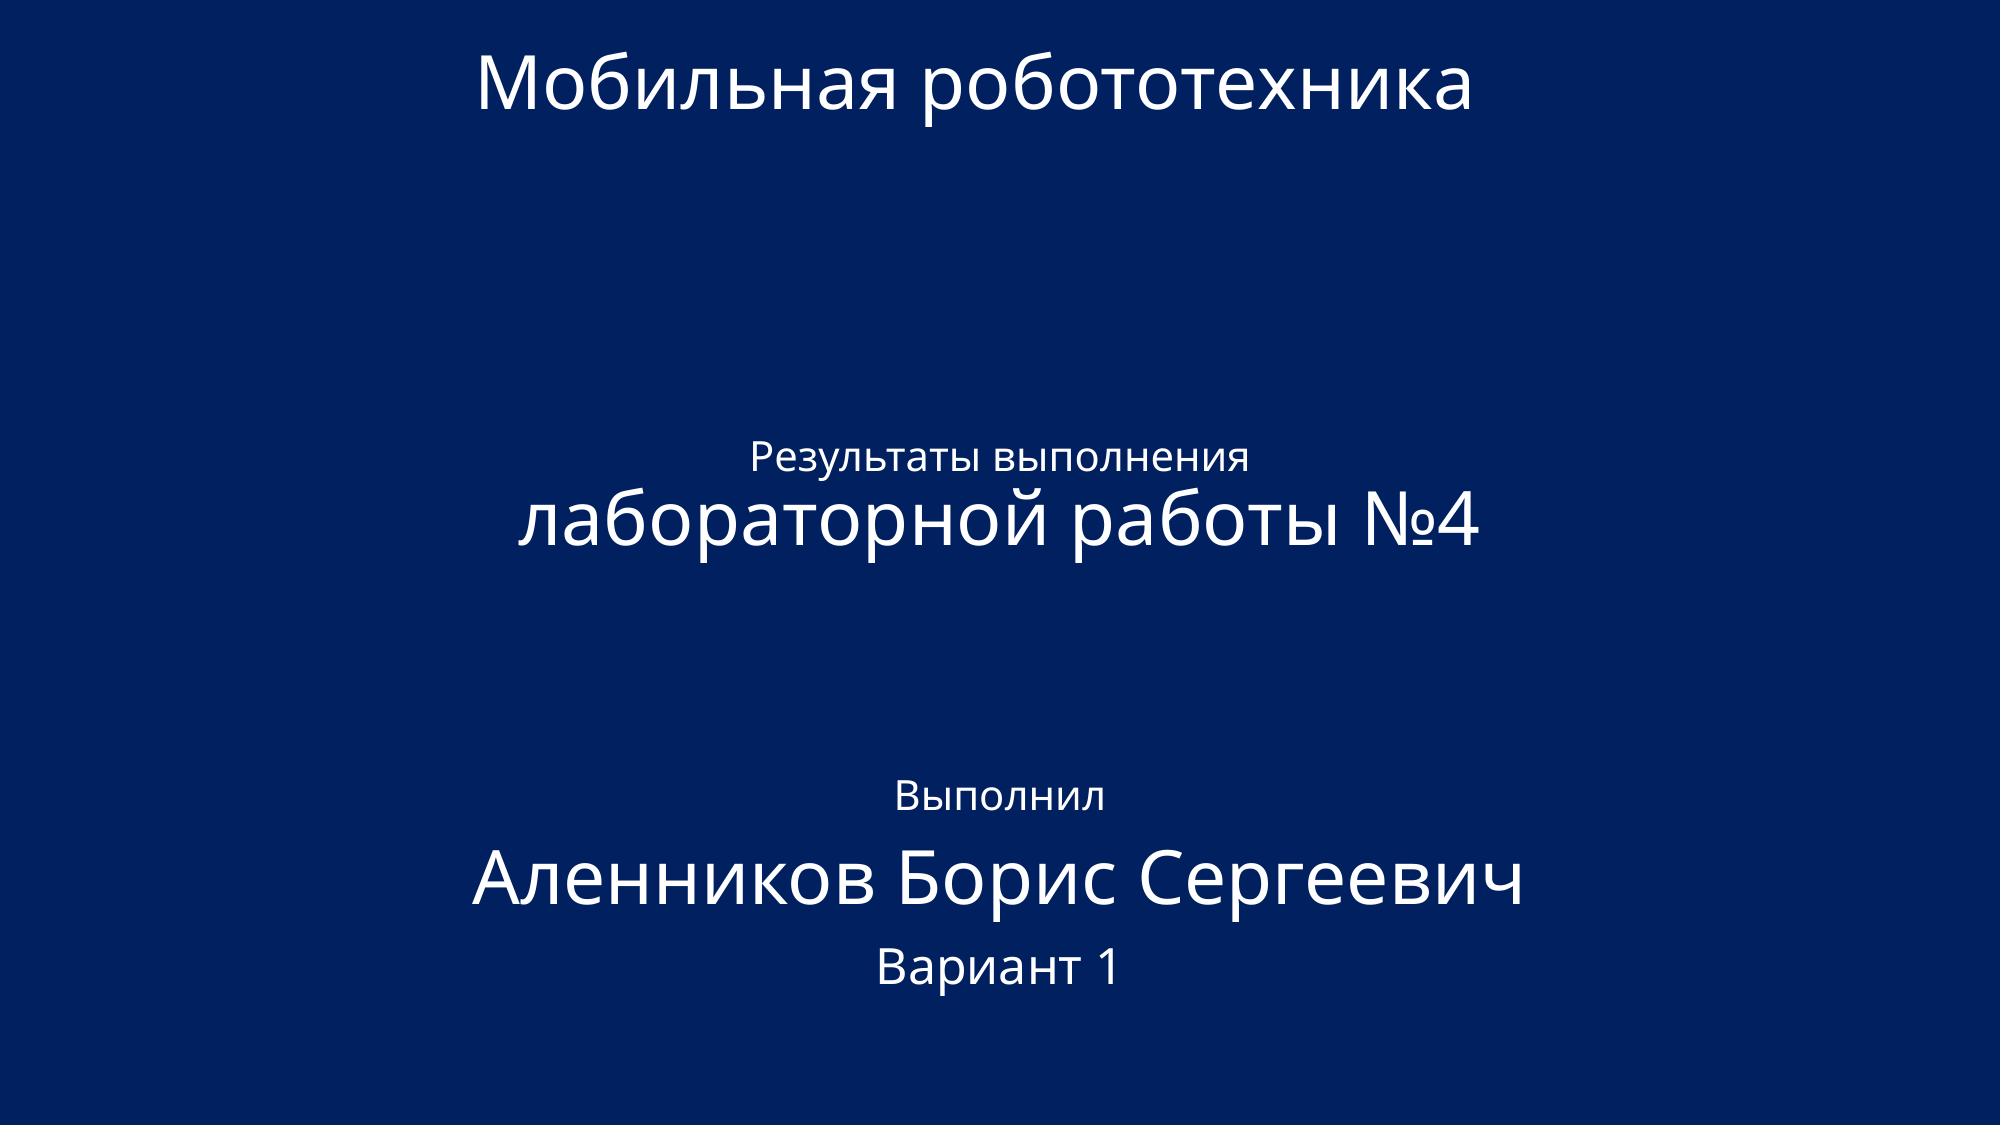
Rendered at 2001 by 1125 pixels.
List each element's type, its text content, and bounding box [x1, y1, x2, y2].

text_box Мобильная робототехника [224, 37, 1725, 113]
subtitle Выполнил Аленников Борис Сергеевич Вариант 1 [249, 766, 1750, 957]
title Результаты выполнения лабораторной работы №4 [249, 328, 1750, 569]
